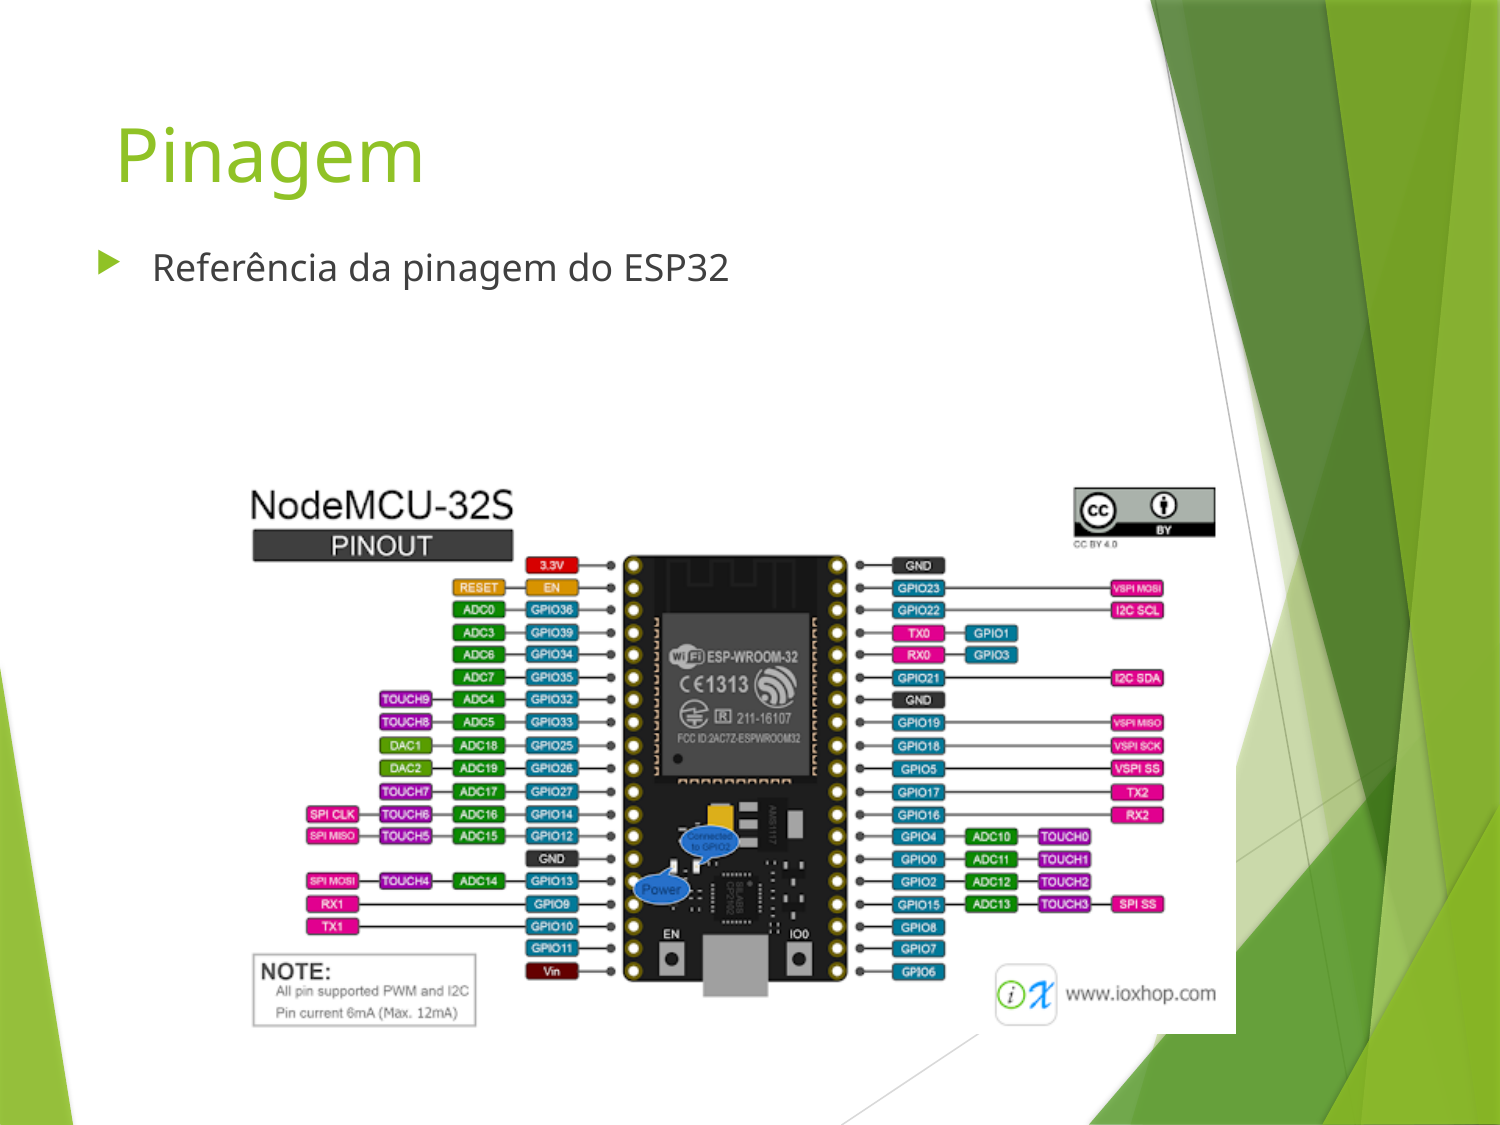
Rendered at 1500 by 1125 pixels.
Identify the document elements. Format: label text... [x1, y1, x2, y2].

title Pinagem [99, 99, 1142, 317]
picture [235, 469, 1237, 1034]
list Referência da pinagem do ESP32 [80, 236, 1122, 473]
